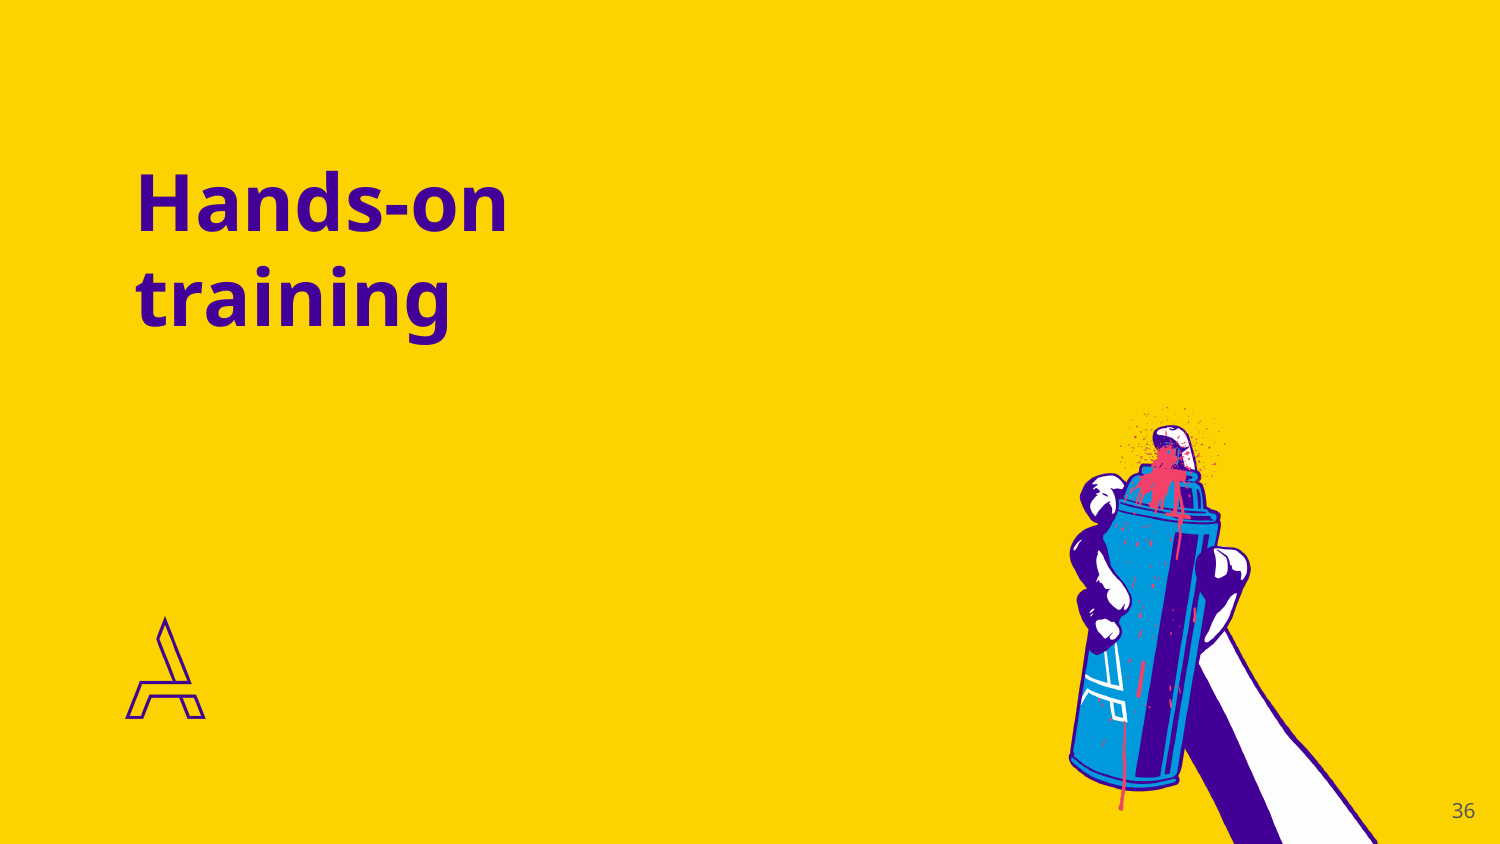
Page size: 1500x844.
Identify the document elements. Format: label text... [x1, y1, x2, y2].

slide_number ‹#› [1400, 779, 1491, 844]
title Hands-on training [119, 137, 825, 496]
picture [1068, 406, 1382, 844]
picture [124, 616, 206, 719]
